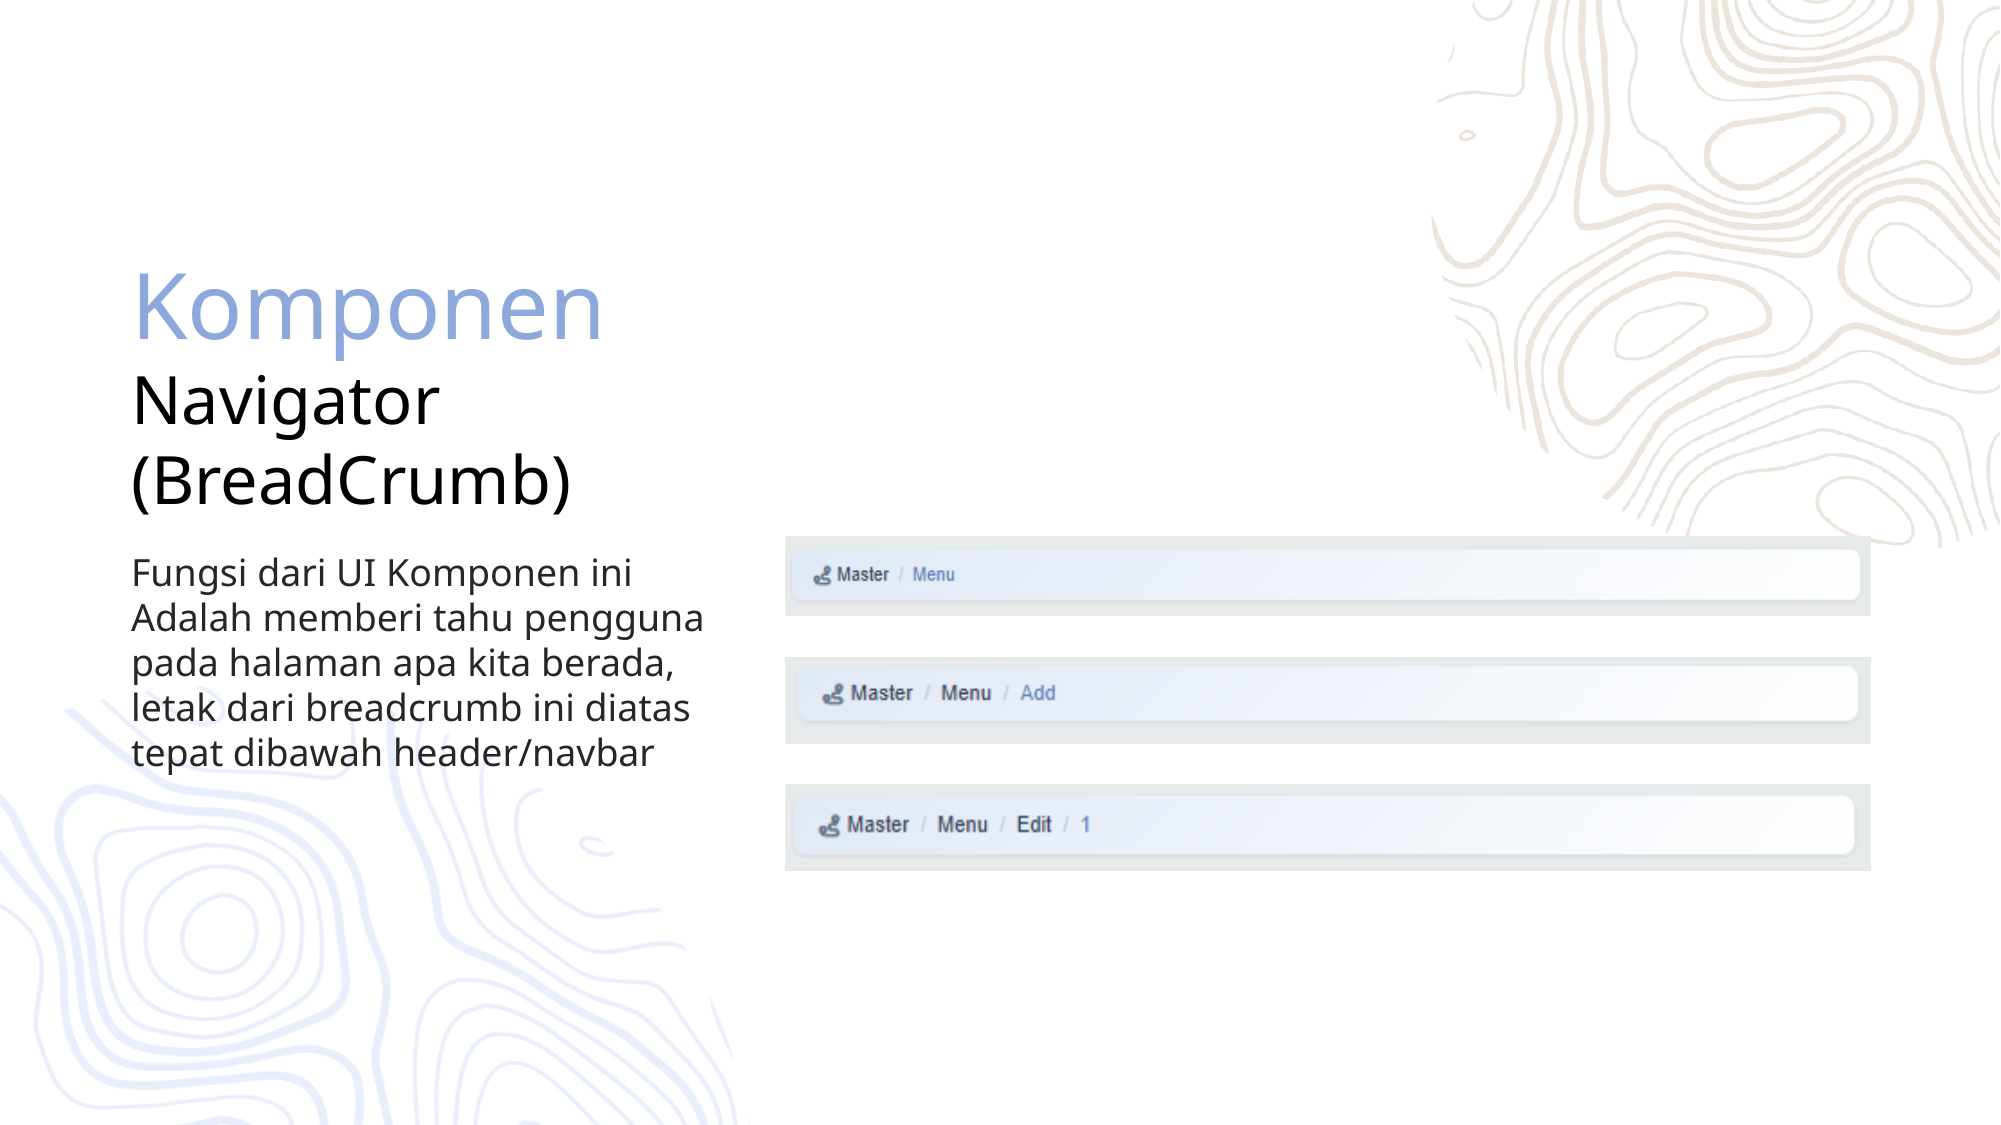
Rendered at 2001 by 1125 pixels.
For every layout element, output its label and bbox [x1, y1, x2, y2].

text_box [785, 536, 1872, 871]
text_box [1430, 0, 2000, 563]
text_box [0, 686, 758, 1125]
text_box [115, 239, 864, 872]
